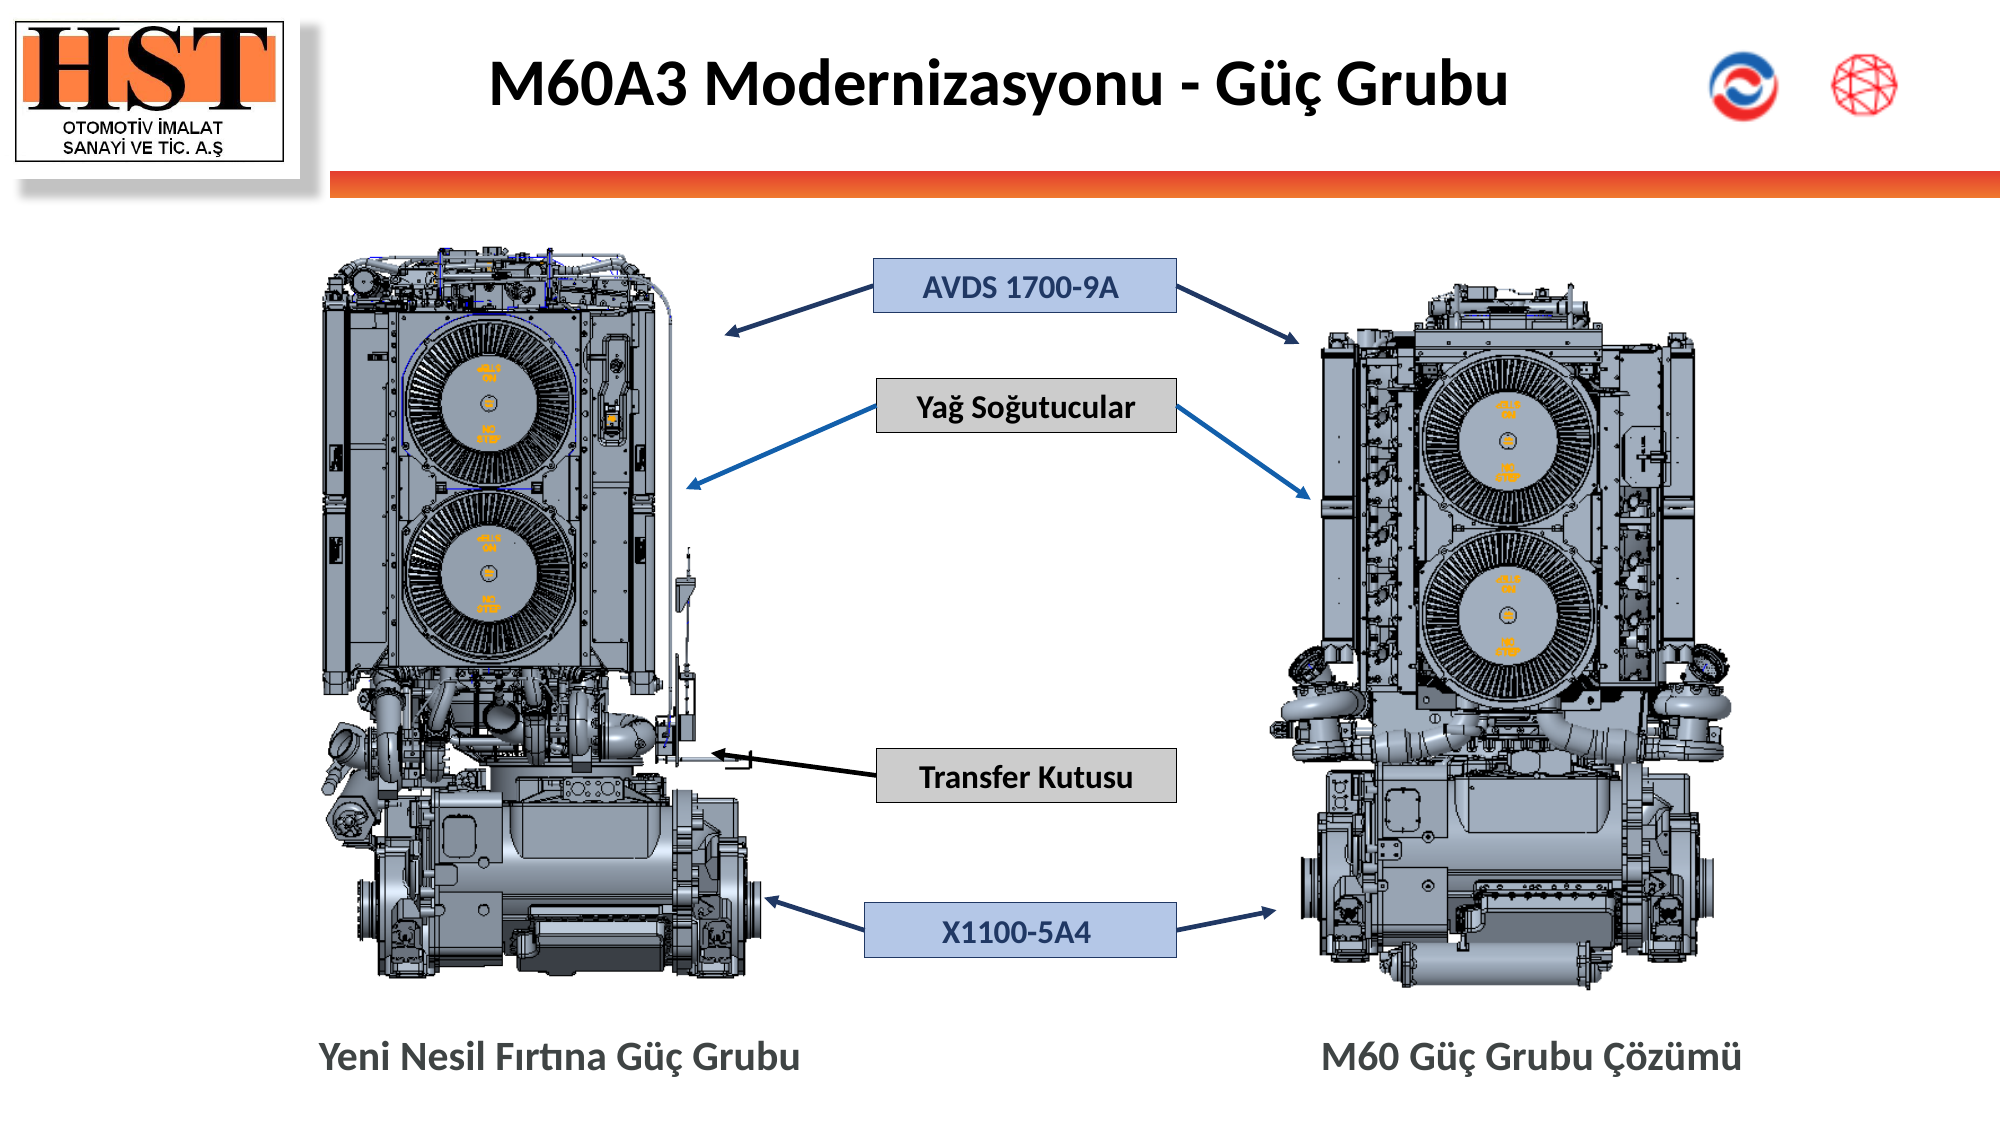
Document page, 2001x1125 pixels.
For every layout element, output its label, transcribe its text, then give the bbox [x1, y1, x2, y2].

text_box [710, 752, 877, 776]
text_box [1176, 405, 1311, 500]
text_box [330, 171, 2000, 198]
text_box X1100-5A4 [864, 902, 1177, 958]
picture [0, 4, 300, 179]
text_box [1176, 286, 1300, 344]
text_box Yeni Nesil Fırtına Güç Grubu [304, 1020, 817, 1086]
text_box Yağ Soğutucular [876, 378, 1177, 433]
text_box M60A3 Modernizasyonu - Güç Grubu [0, 0, 2000, 128]
text_box AVDS 1700-9A [873, 258, 1177, 313]
picture [299, 240, 786, 1000]
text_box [1176, 910, 1277, 931]
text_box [763, 897, 865, 931]
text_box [724, 286, 874, 336]
text_box Transfer Kutusu [876, 748, 1177, 803]
picture [1674, 32, 1921, 138]
text_box M60 Güç Grubu Çözümü [1306, 1020, 1759, 1086]
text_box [685, 405, 877, 490]
picture [1245, 273, 1760, 1014]
